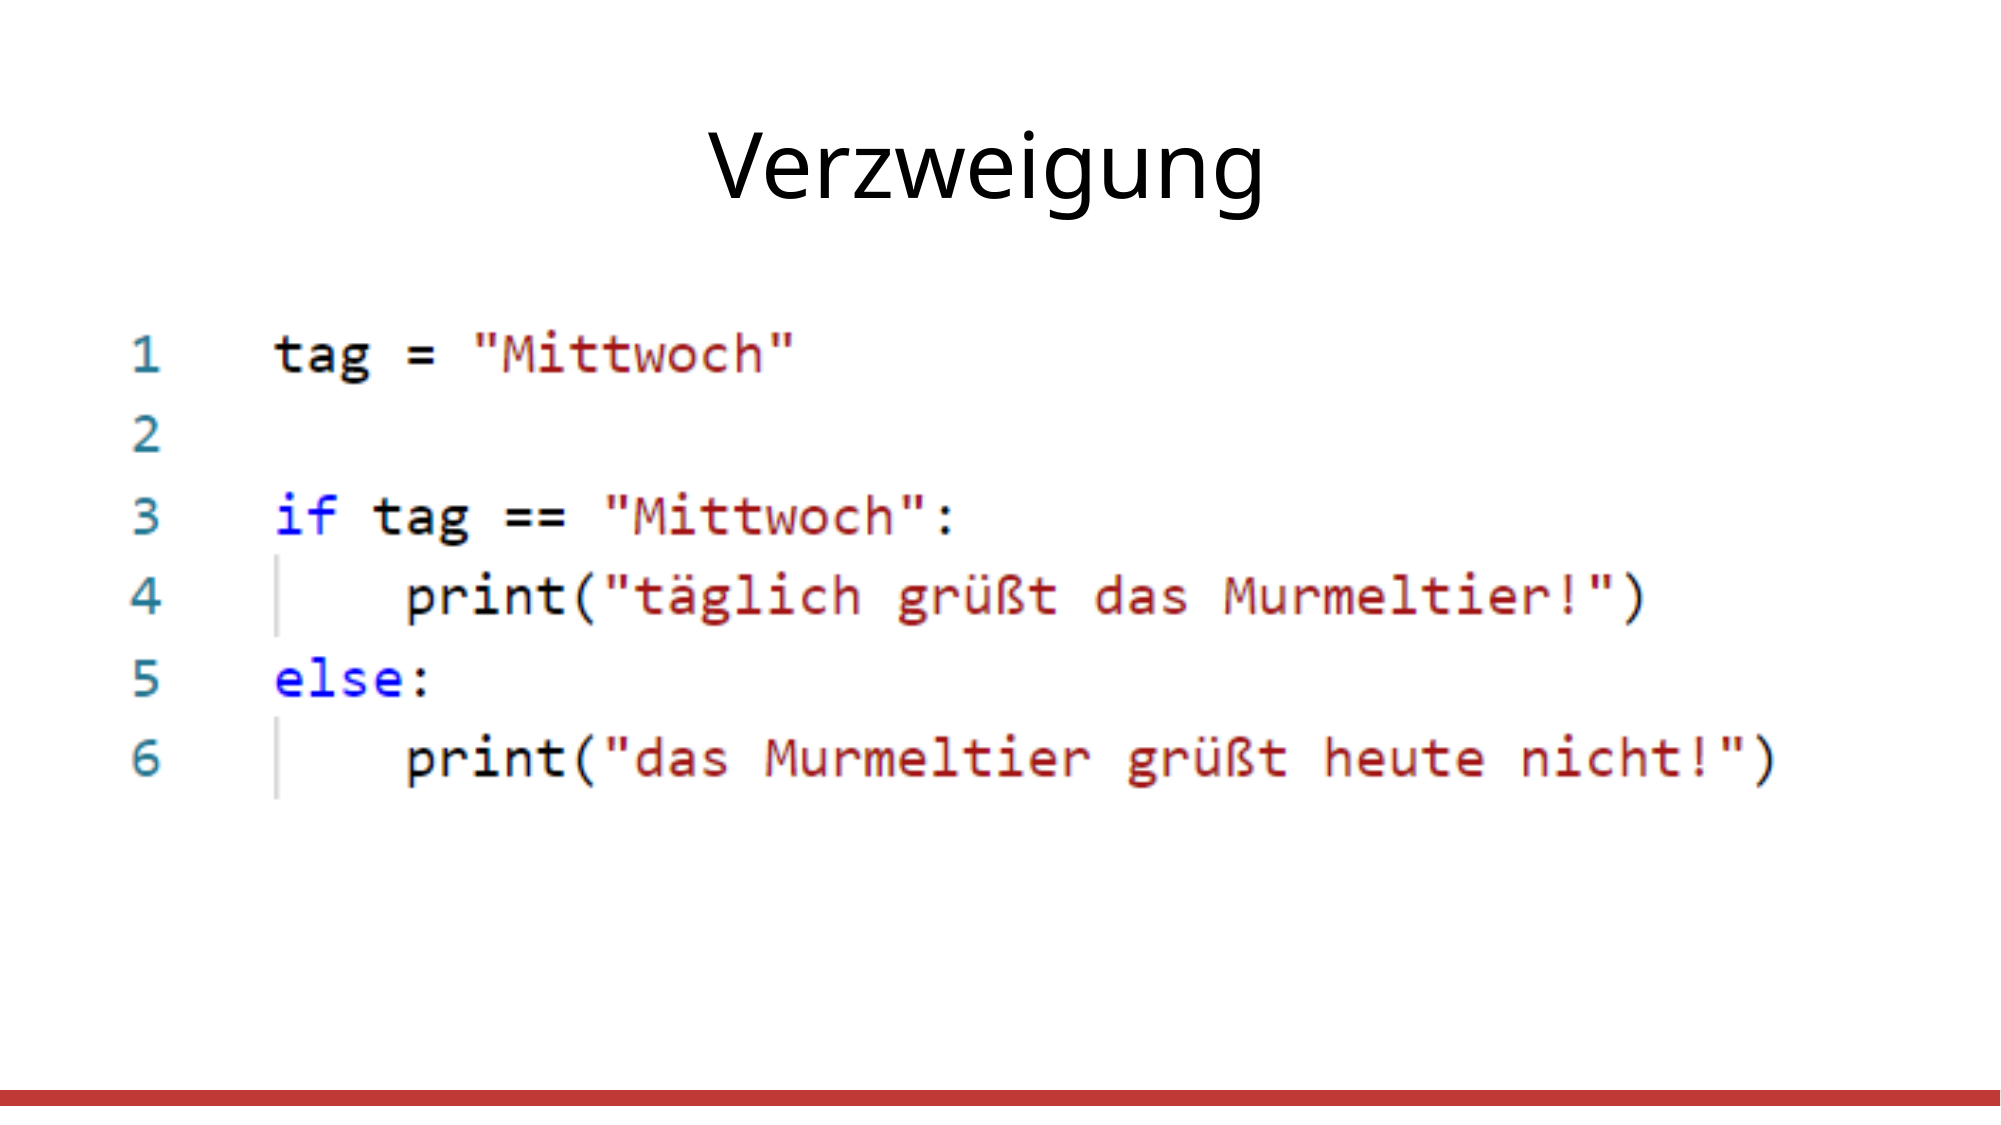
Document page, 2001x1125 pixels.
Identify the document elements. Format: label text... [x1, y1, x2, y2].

title Verzweigung [137, 59, 1863, 278]
picture [119, 305, 1863, 820]
